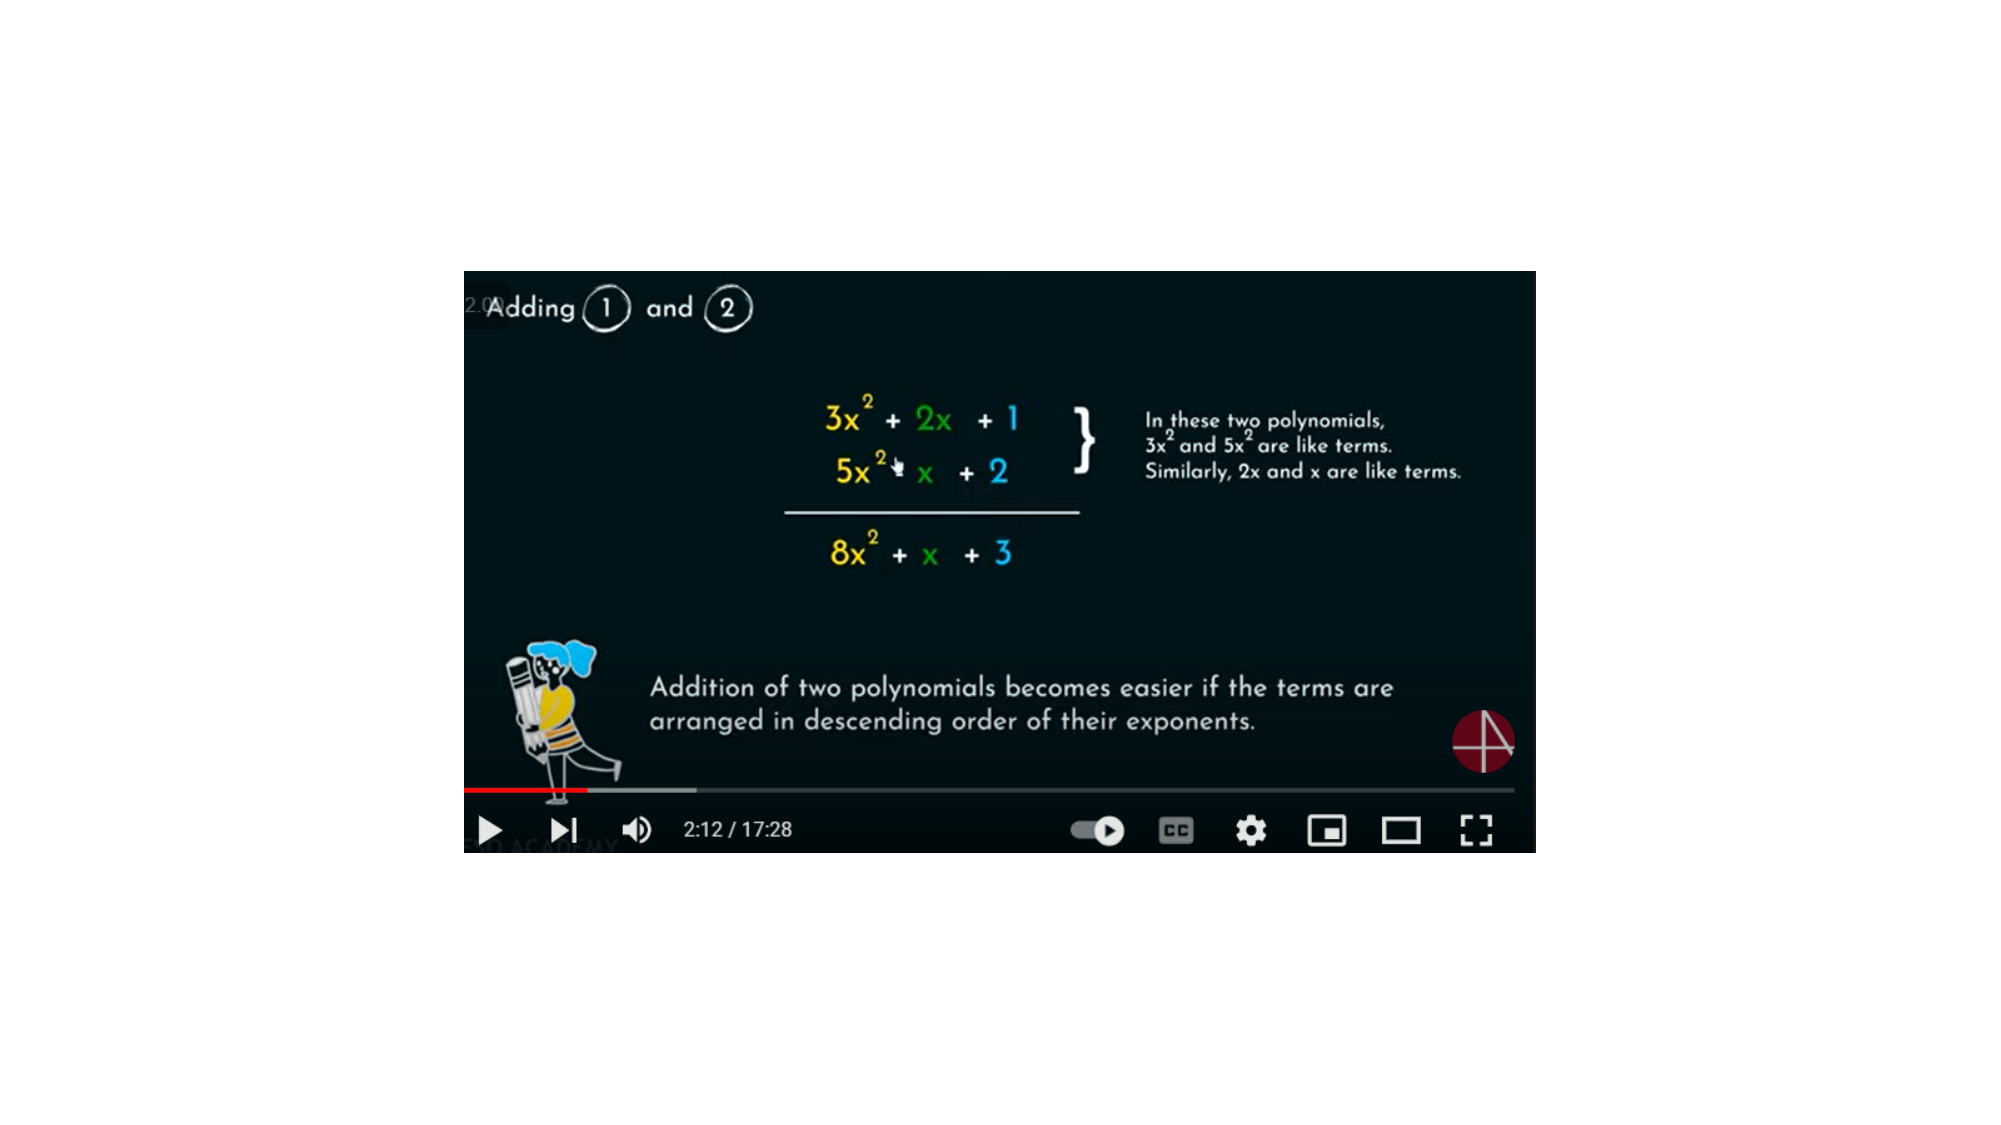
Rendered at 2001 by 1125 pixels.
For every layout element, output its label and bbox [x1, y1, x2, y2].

picture [464, 271, 1536, 854]
